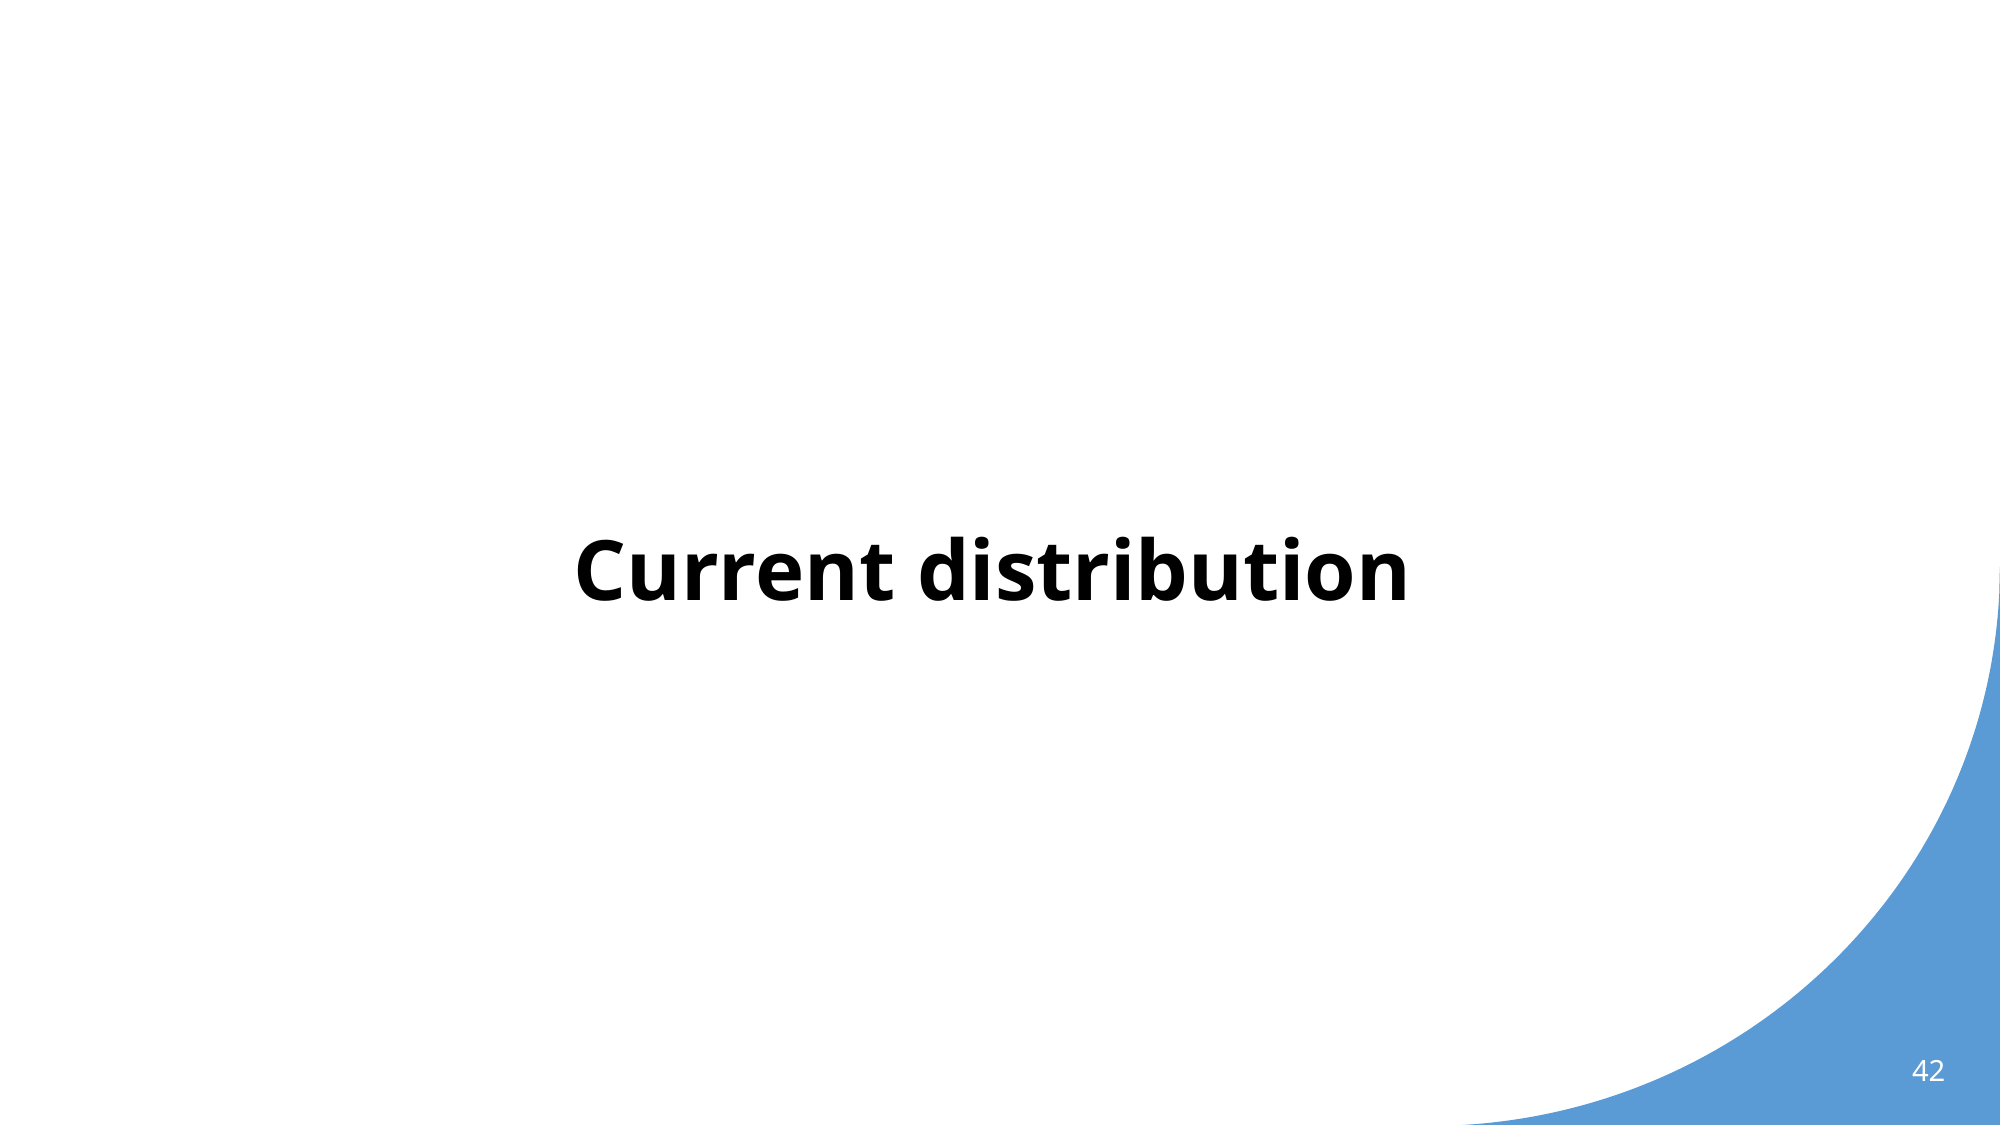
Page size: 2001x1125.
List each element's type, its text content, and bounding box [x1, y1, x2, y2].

slide_number 42 [1893, 1042, 1961, 1103]
title Current distribution [176, 438, 1809, 687]
